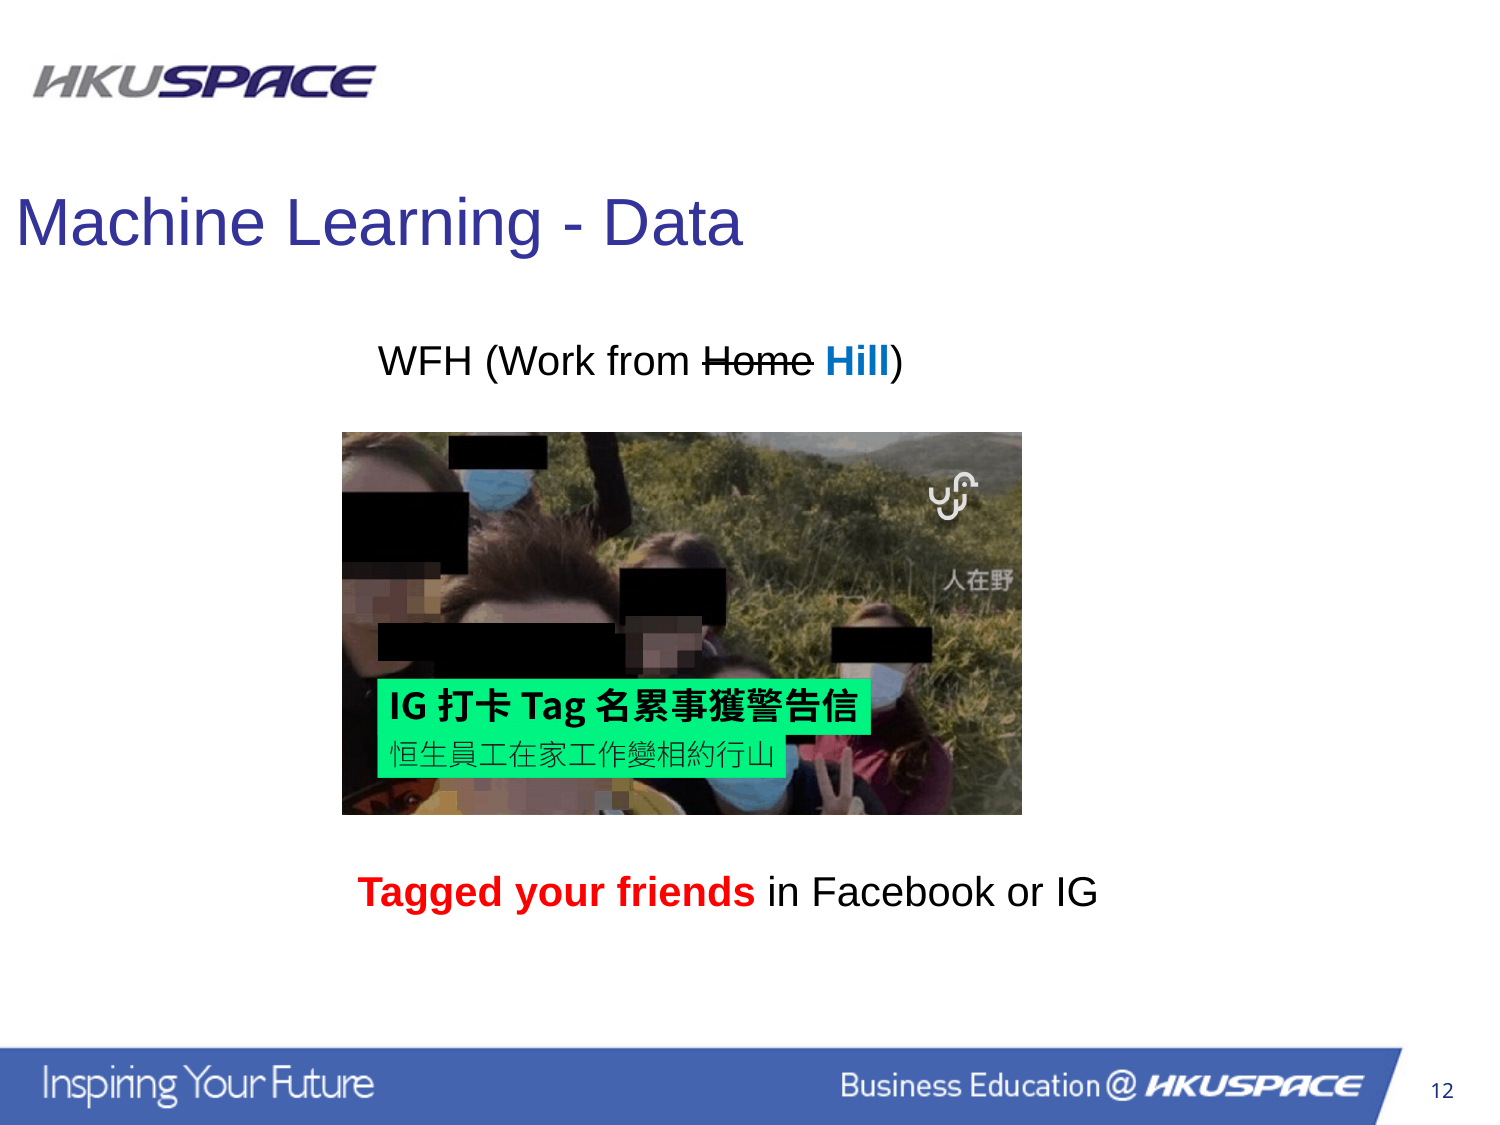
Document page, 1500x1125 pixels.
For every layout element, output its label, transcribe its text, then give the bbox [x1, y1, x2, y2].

text_box WFH (Work from Home Hill) [363, 326, 966, 386]
picture [0, 0, 1500, 1125]
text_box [342, 432, 1022, 815]
title Machine Learning - Data [0, 101, 1325, 266]
text_box Tagged your friends in Facebook or IG [342, 857, 1140, 993]
slide_number 12 [1415, 1070, 1499, 1125]
